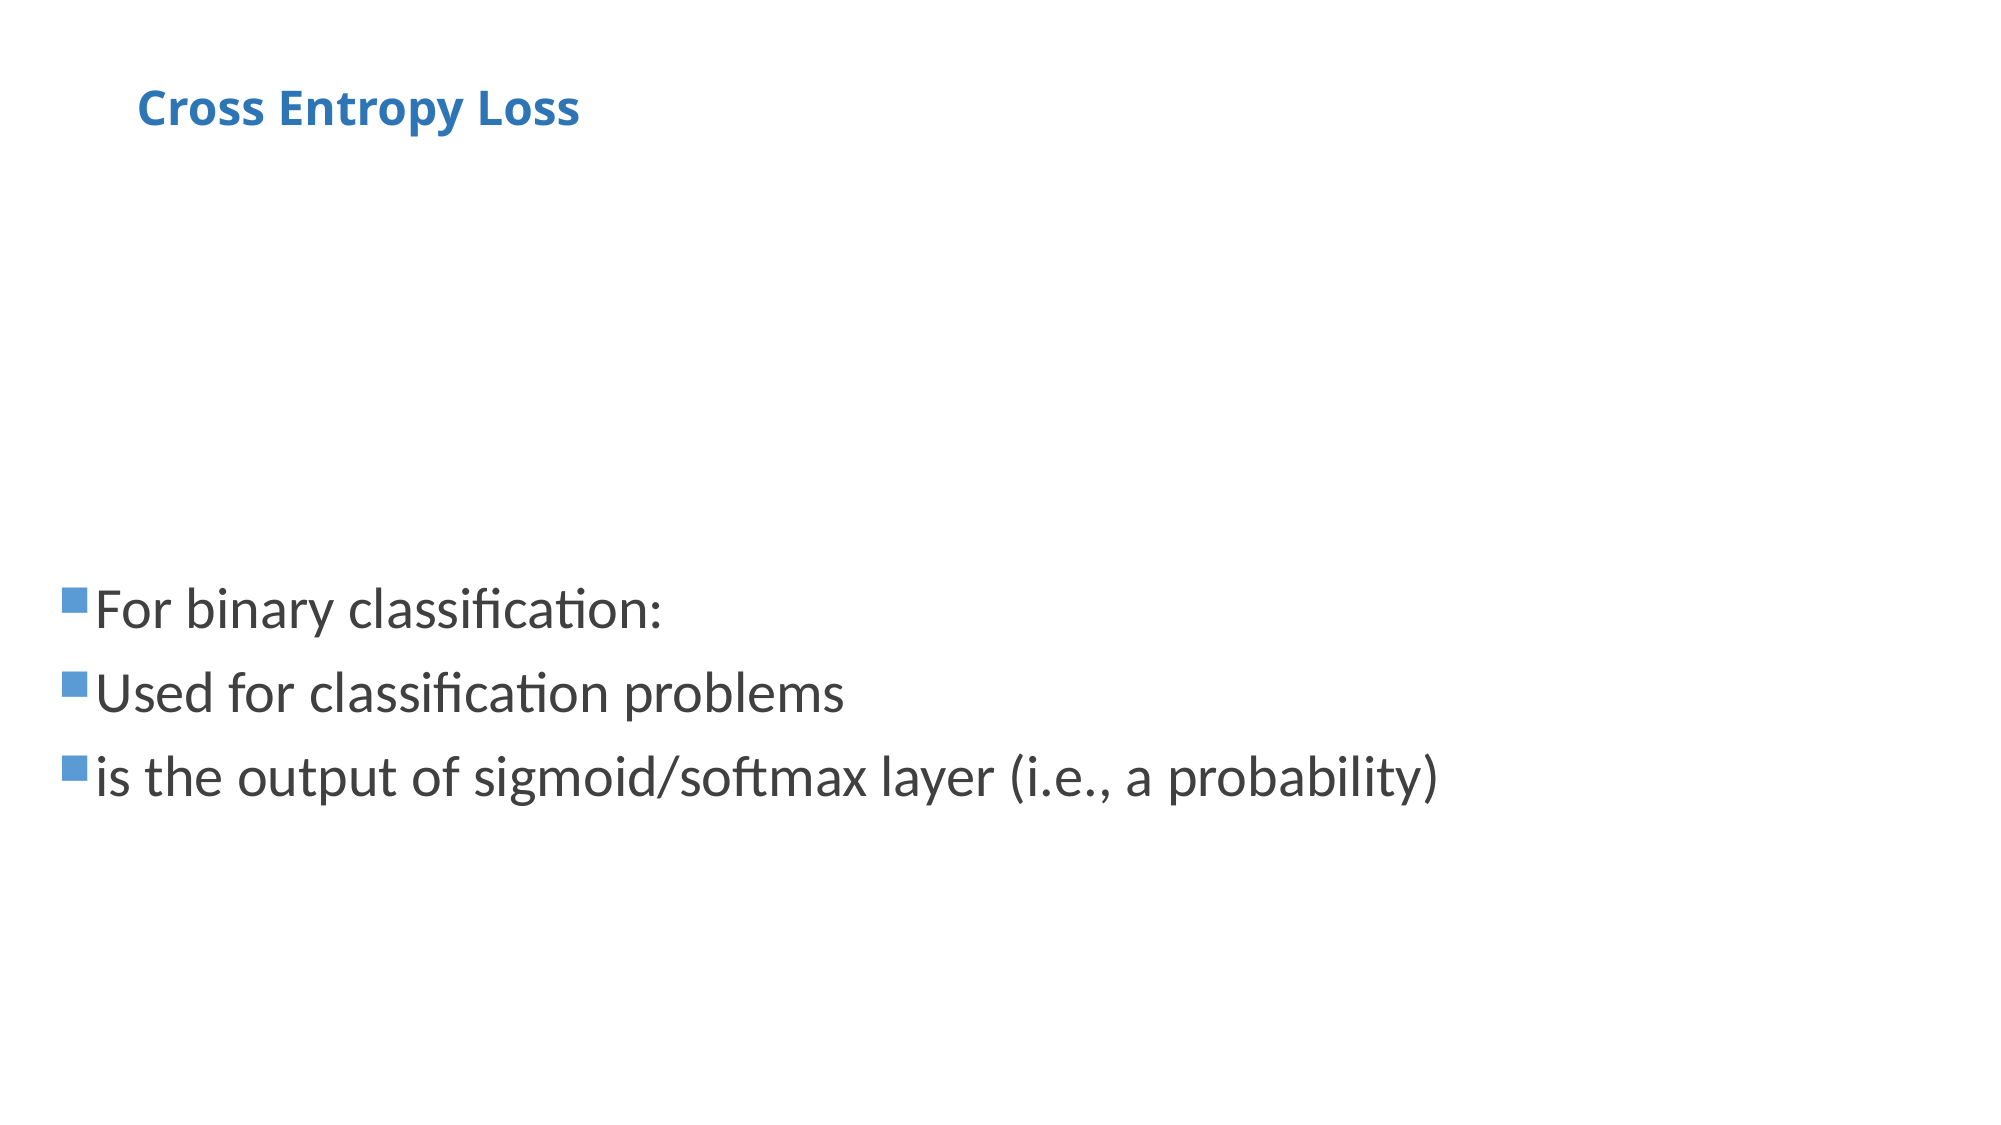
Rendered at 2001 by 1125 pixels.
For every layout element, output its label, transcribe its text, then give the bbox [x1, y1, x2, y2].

title Cross Entropy Loss [121, 70, 1756, 149]
